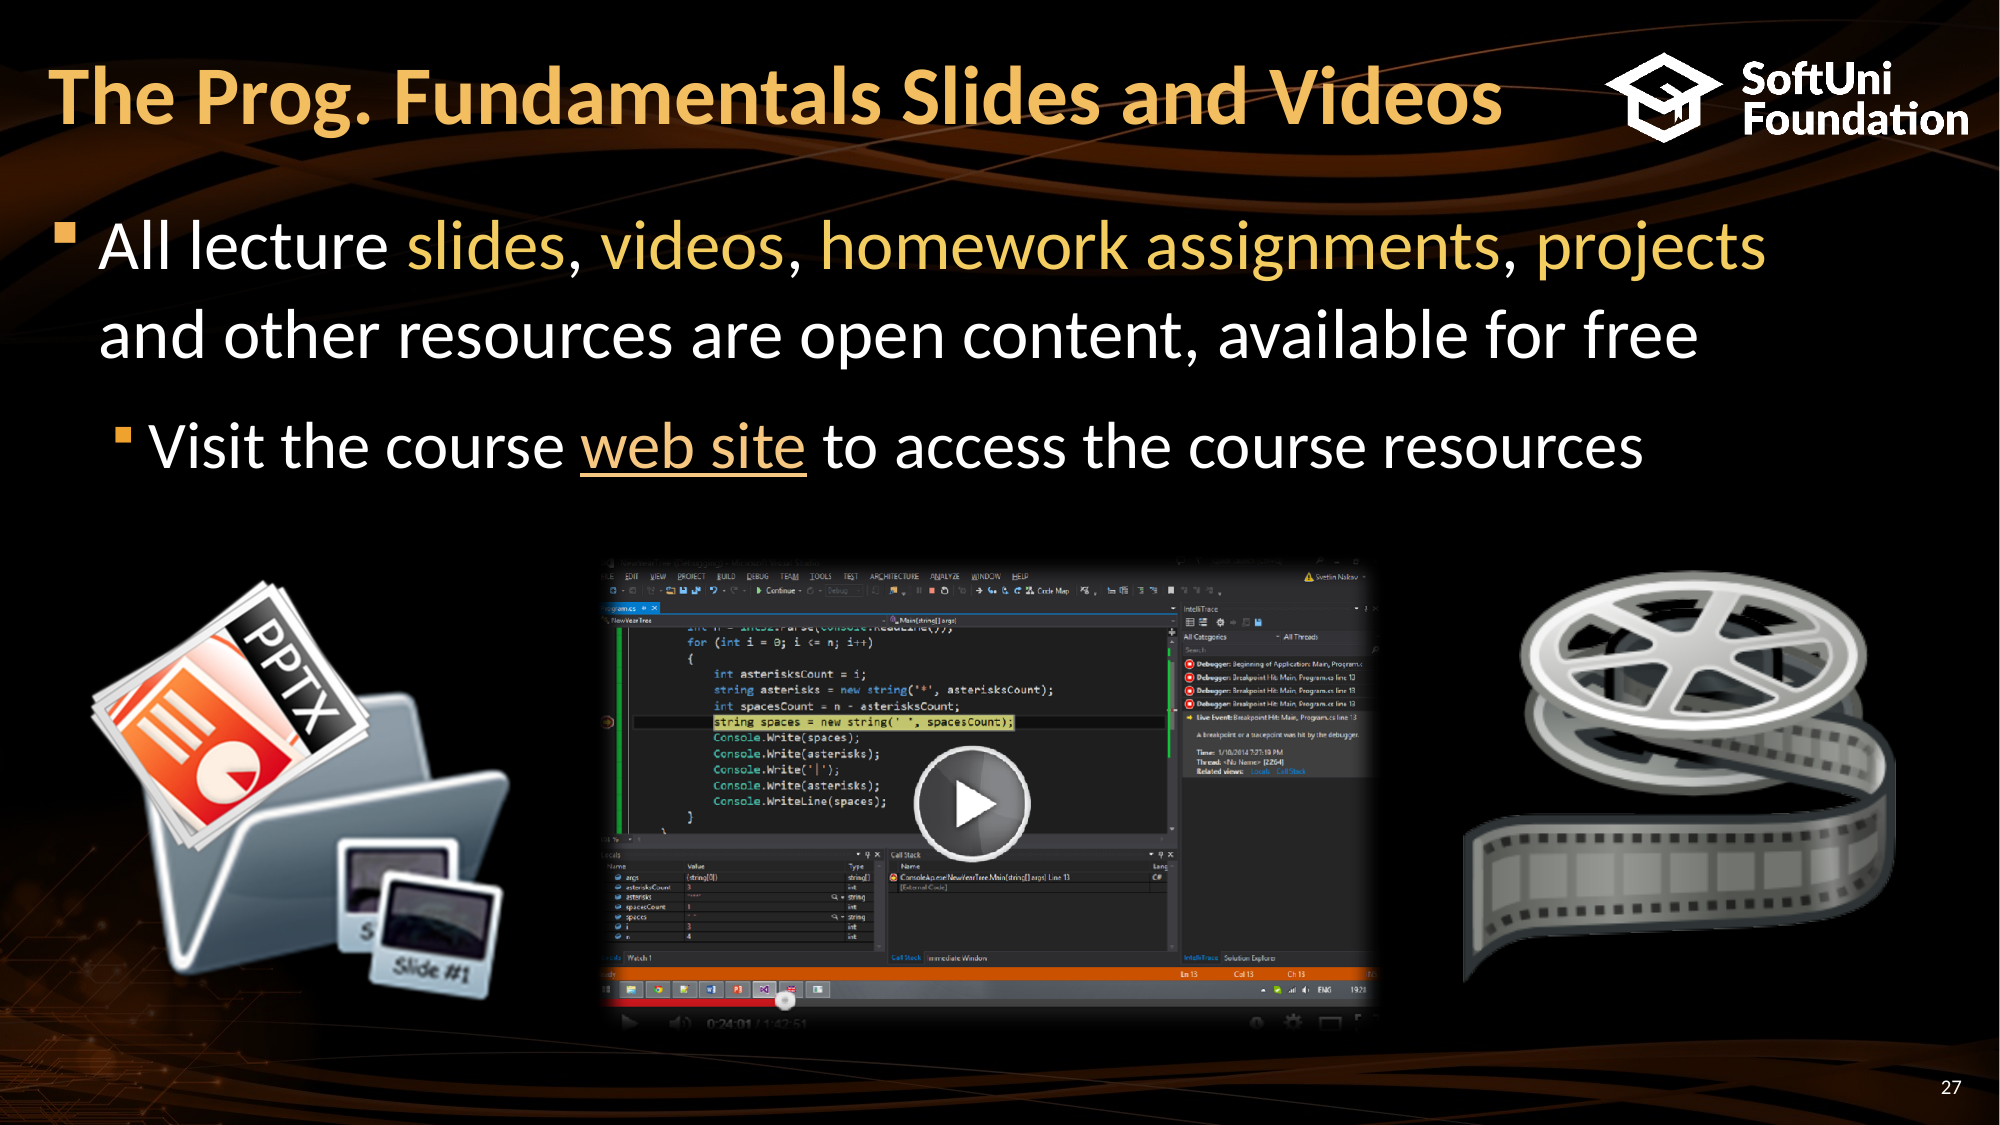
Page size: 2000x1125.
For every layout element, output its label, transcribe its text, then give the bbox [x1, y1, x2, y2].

list All lecture slides, videos, homework assignments, projects and other resources are open content, available for free Visit the course web site to access the course resources [31, 188, 1968, 1103]
title The Prog. Fundamentals Slides and Videos [30, 6, 1602, 189]
picture [0, 0, 2000, 1125]
